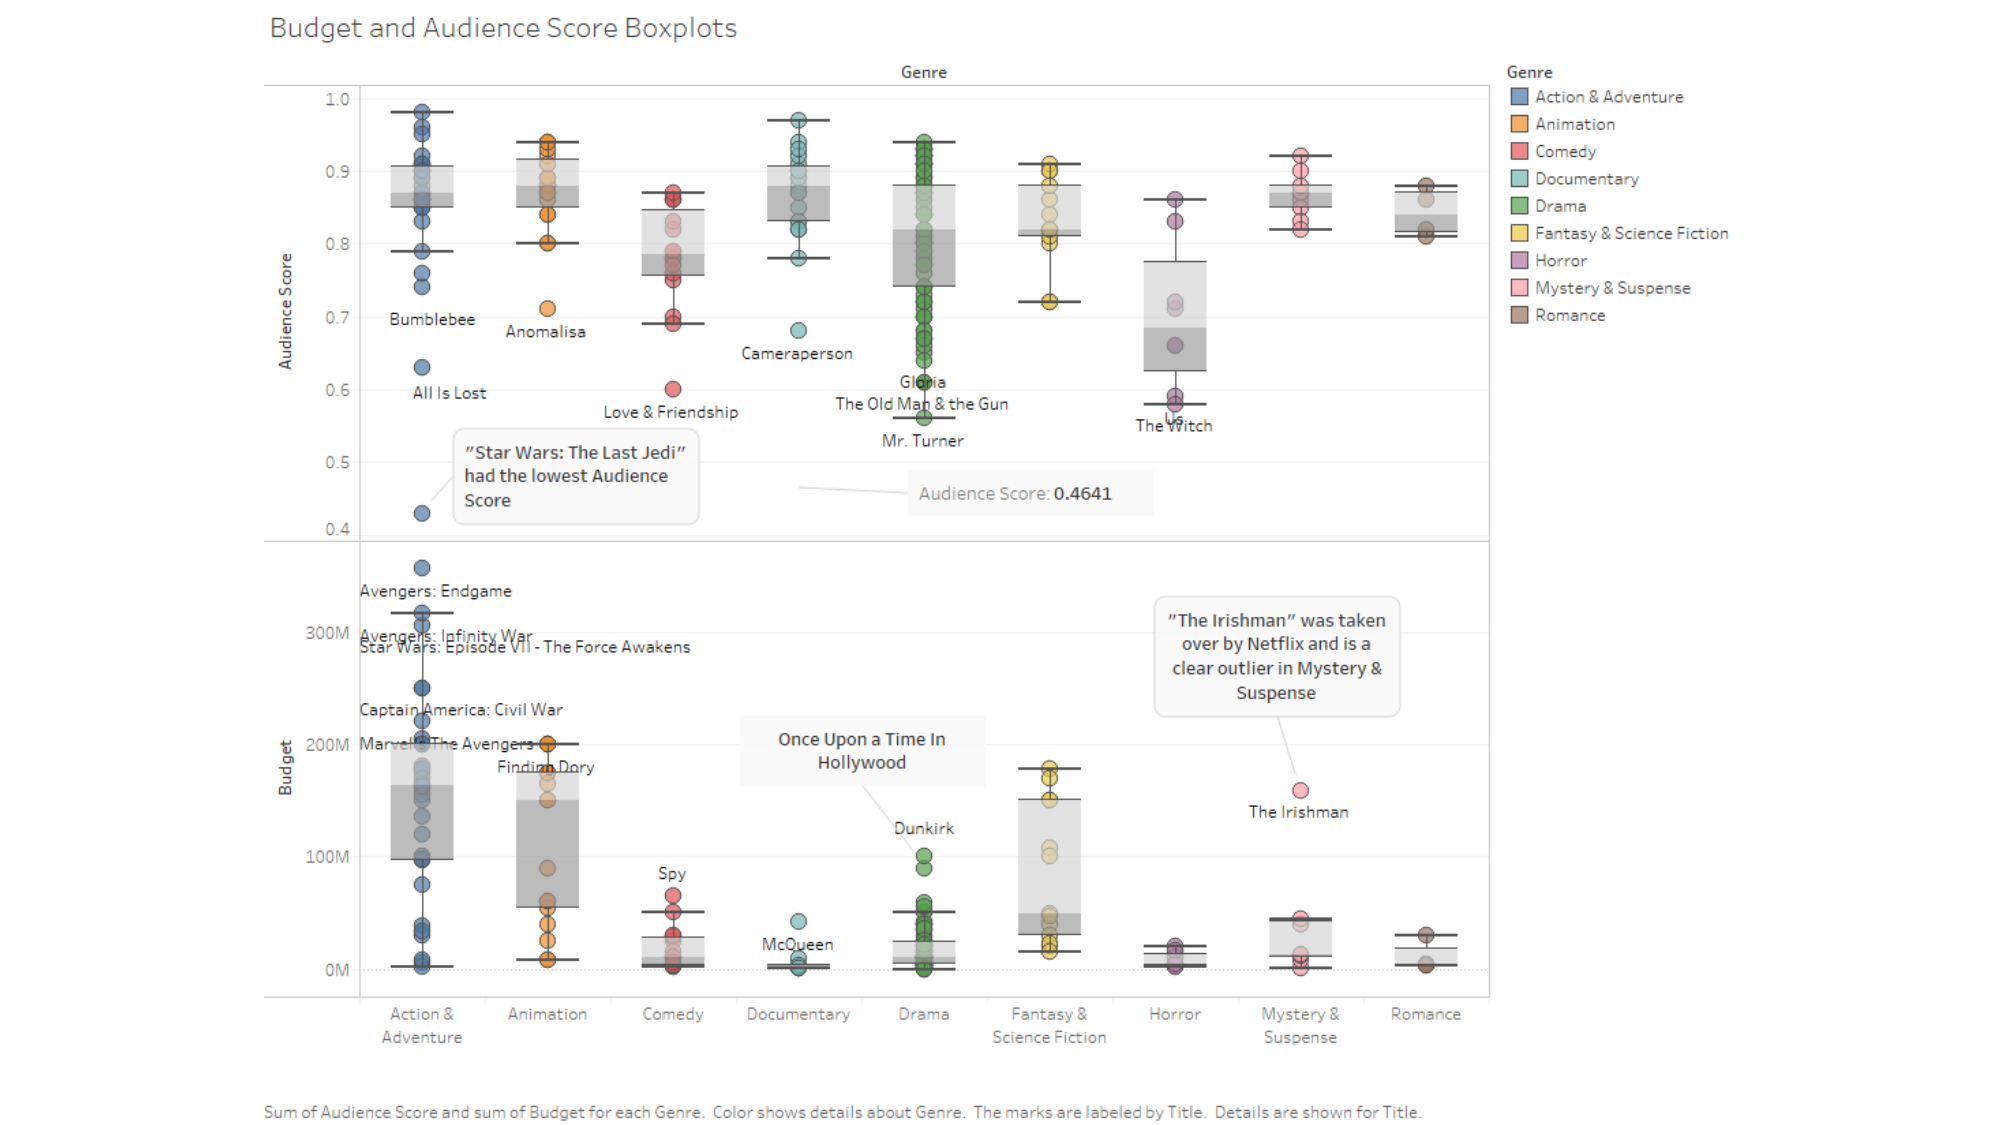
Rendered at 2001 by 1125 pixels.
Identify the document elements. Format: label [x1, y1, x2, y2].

picture [264, 0, 1736, 1125]
